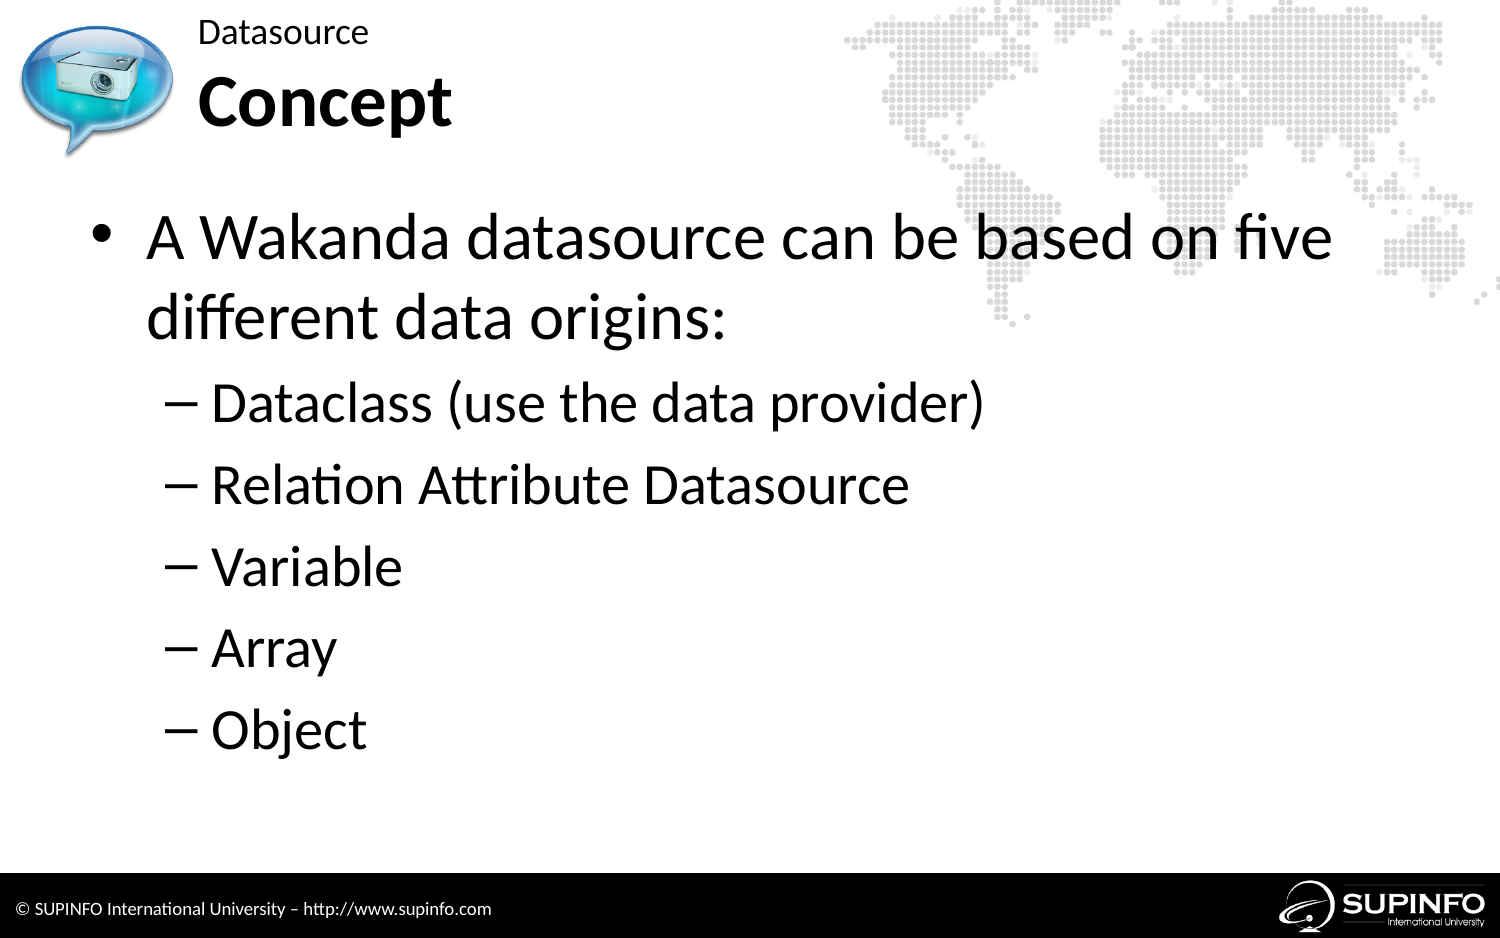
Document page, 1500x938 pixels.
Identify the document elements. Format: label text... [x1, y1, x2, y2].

picture [1269, 870, 1494, 938]
picture [17, 19, 179, 162]
list A Wakanda datasource can be based on five different data origins: Dataclass (use the data provider) Relation Attribute Datasource Variable Array Object [74, 184, 1460, 880]
text_box Datasource [183, 0, 1459, 56]
picture [844, 0, 1500, 327]
text_box Concept [183, 56, 1459, 138]
